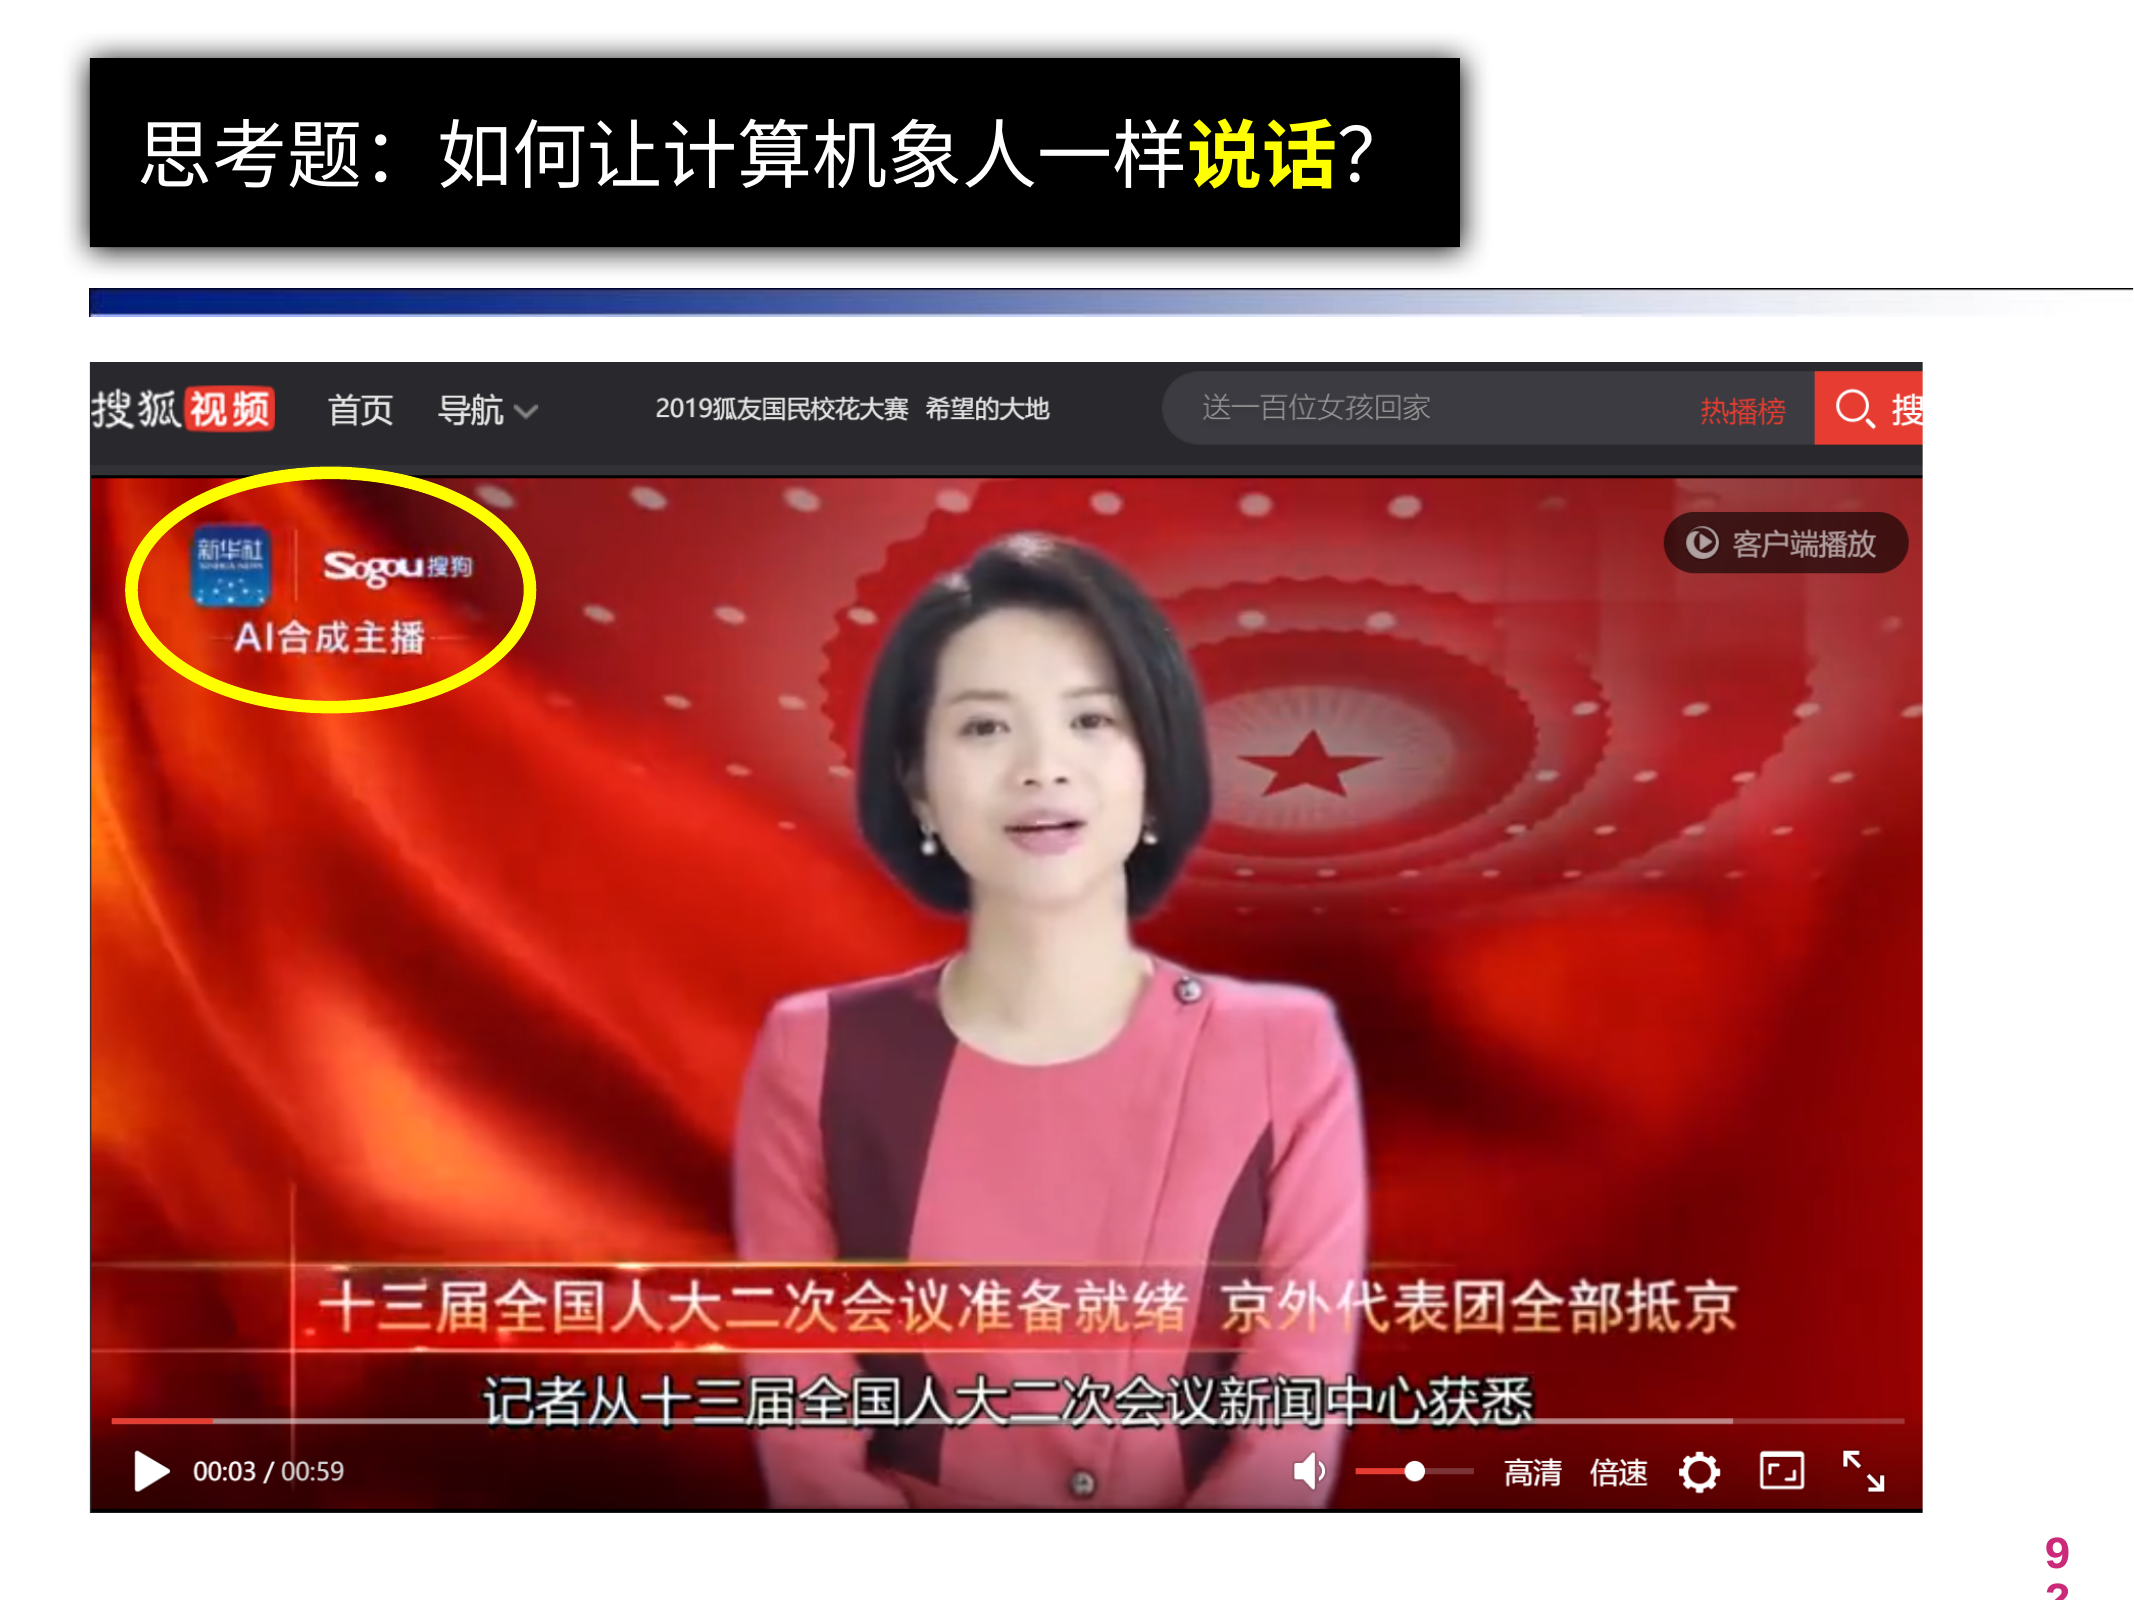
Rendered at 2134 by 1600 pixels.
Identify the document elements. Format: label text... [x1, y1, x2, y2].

picture [89, 361, 1923, 1514]
slide_number 92 [2032, 1511, 2108, 1584]
title 思考题：如何让计算机象人一样说话？ [89, 57, 1461, 248]
picture [89, 288, 2134, 317]
